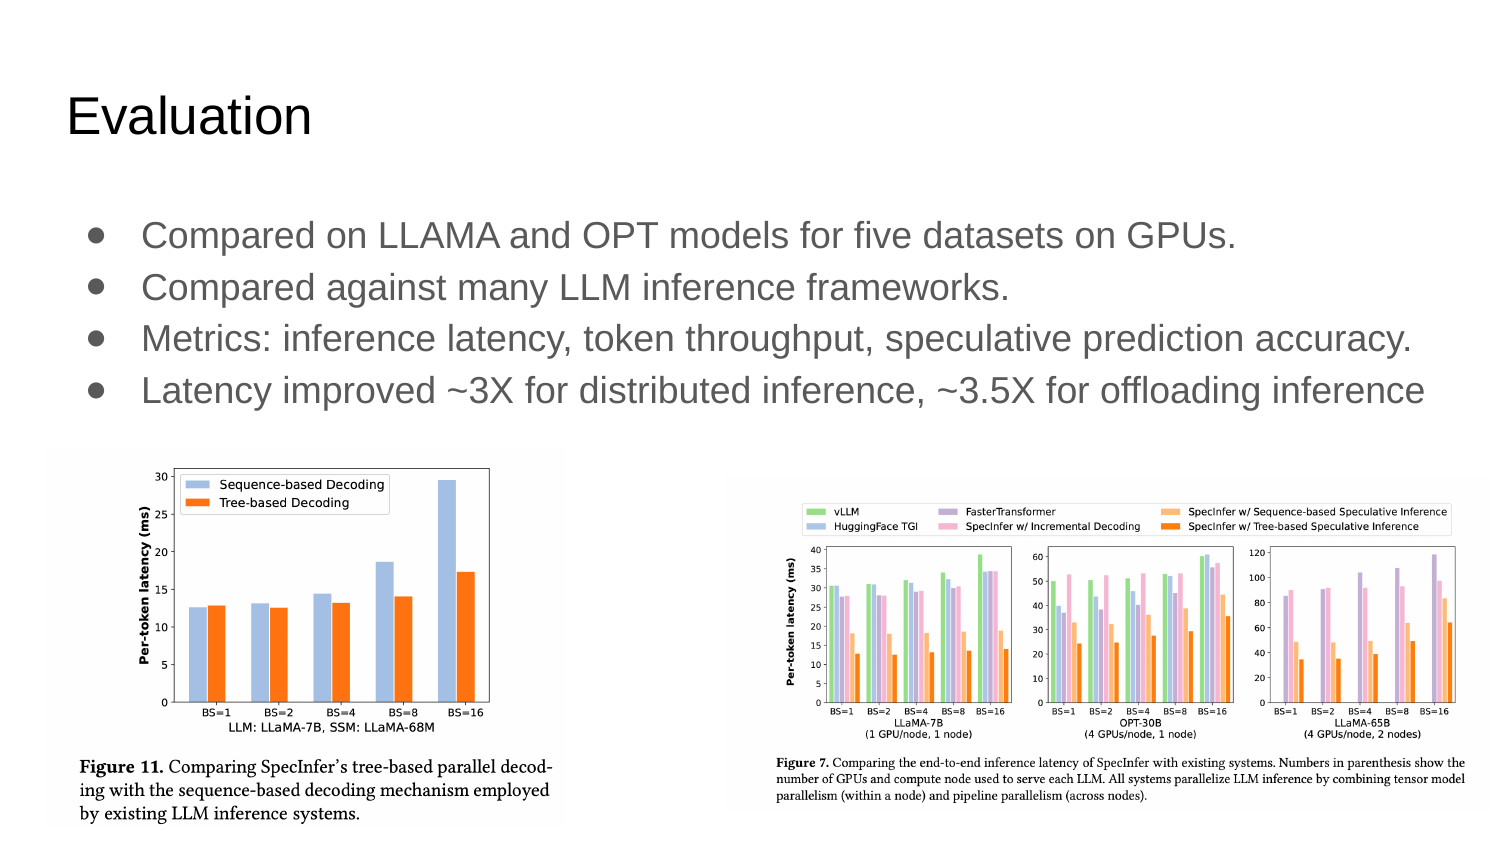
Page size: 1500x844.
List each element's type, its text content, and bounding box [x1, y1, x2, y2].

picture [726, 474, 1492, 811]
picture [44, 446, 565, 830]
title Evaluation [51, 66, 1449, 161]
list Compared on LLAMA and OPT models for five datasets on GPUs. Compared against many LLM inference frameworks. Metrics: inference latency, token throughput, speculative prediction accuracy. Latency improved ~3X for distributed inference, ~3.5X for offloading inference [51, 189, 1449, 436]
